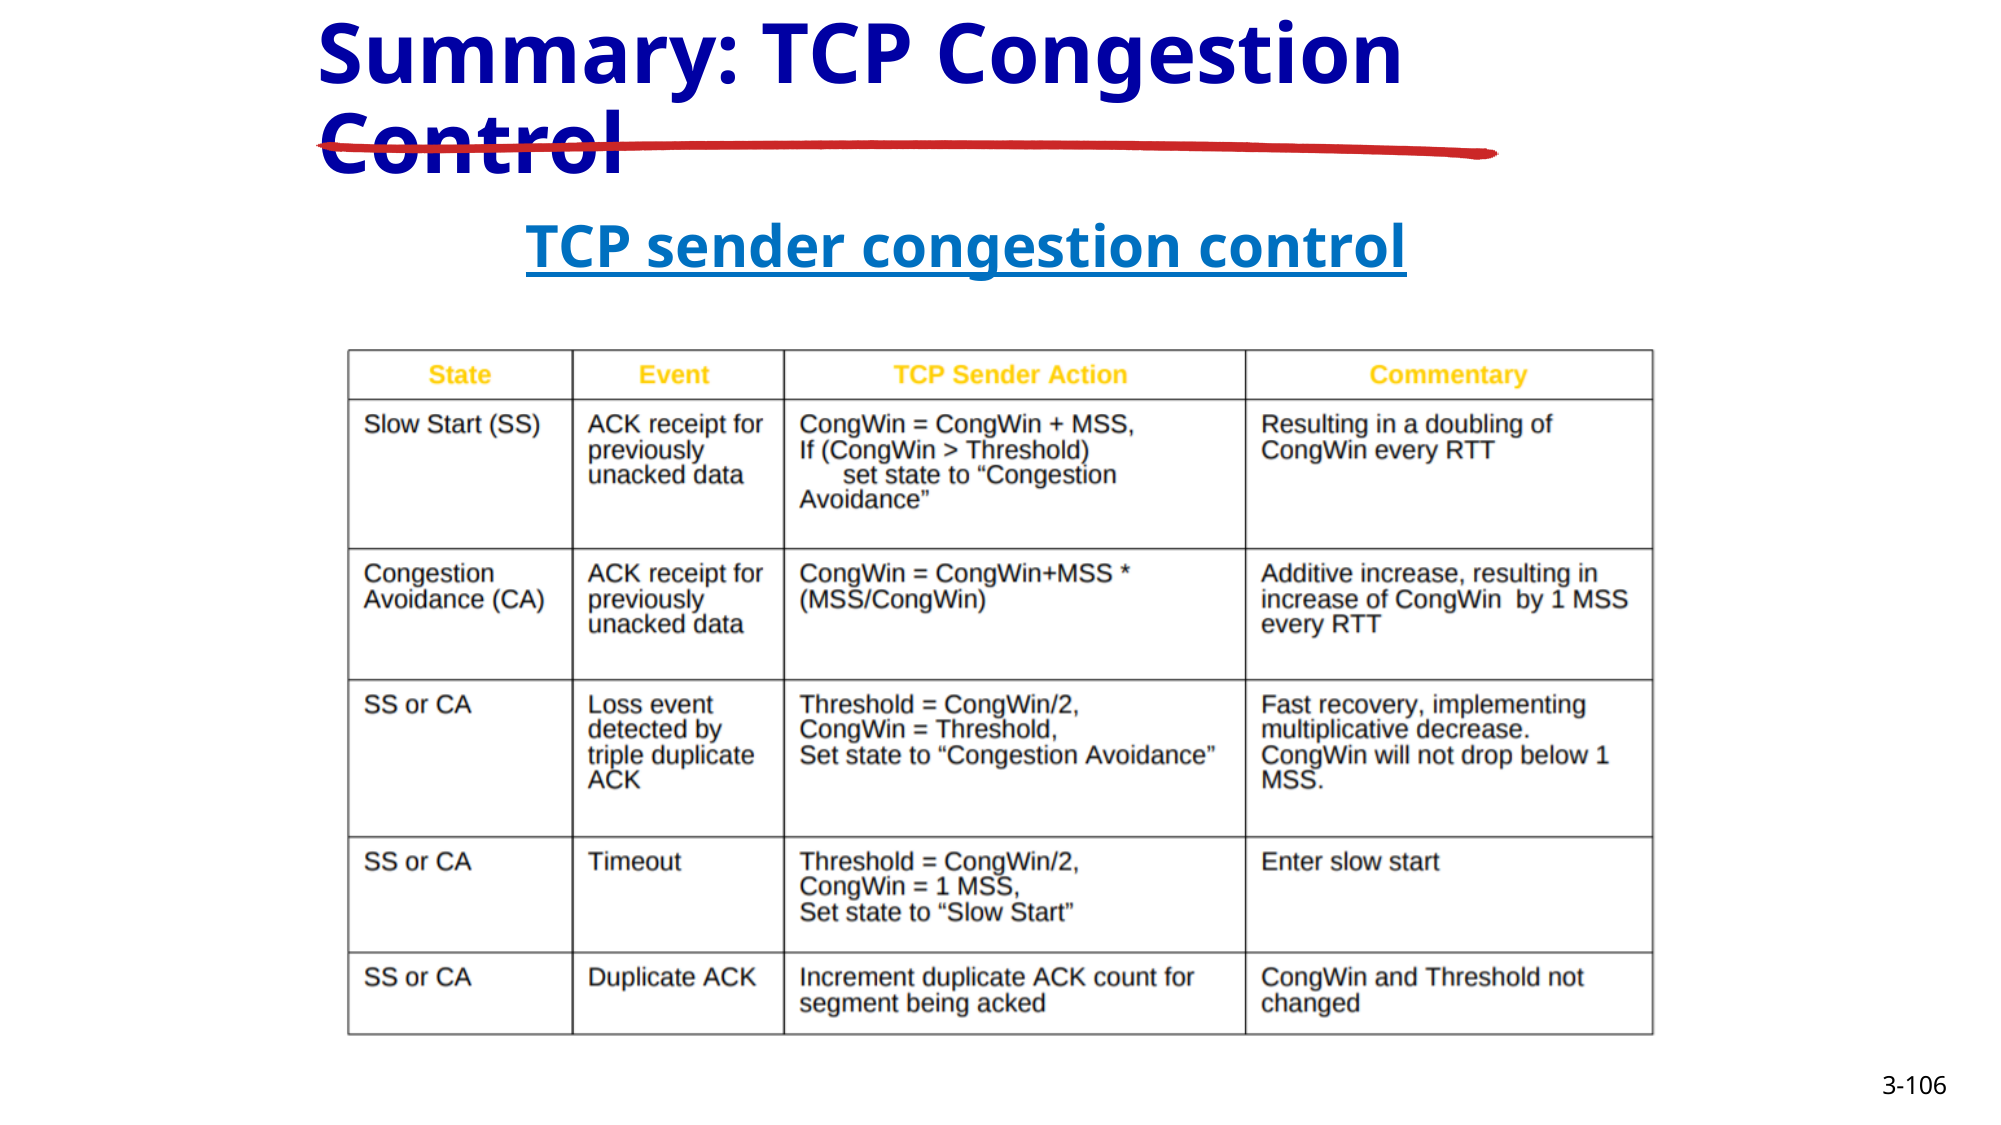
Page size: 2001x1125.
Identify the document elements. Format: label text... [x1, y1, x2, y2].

picture [333, 330, 1658, 1041]
text_box TCP sender congestion control [510, 202, 1473, 287]
picture [311, 135, 1512, 165]
title Summary: TCP Congestion Control [302, 30, 1578, 172]
slide_number 3-106 [1512, 1056, 1963, 1117]
